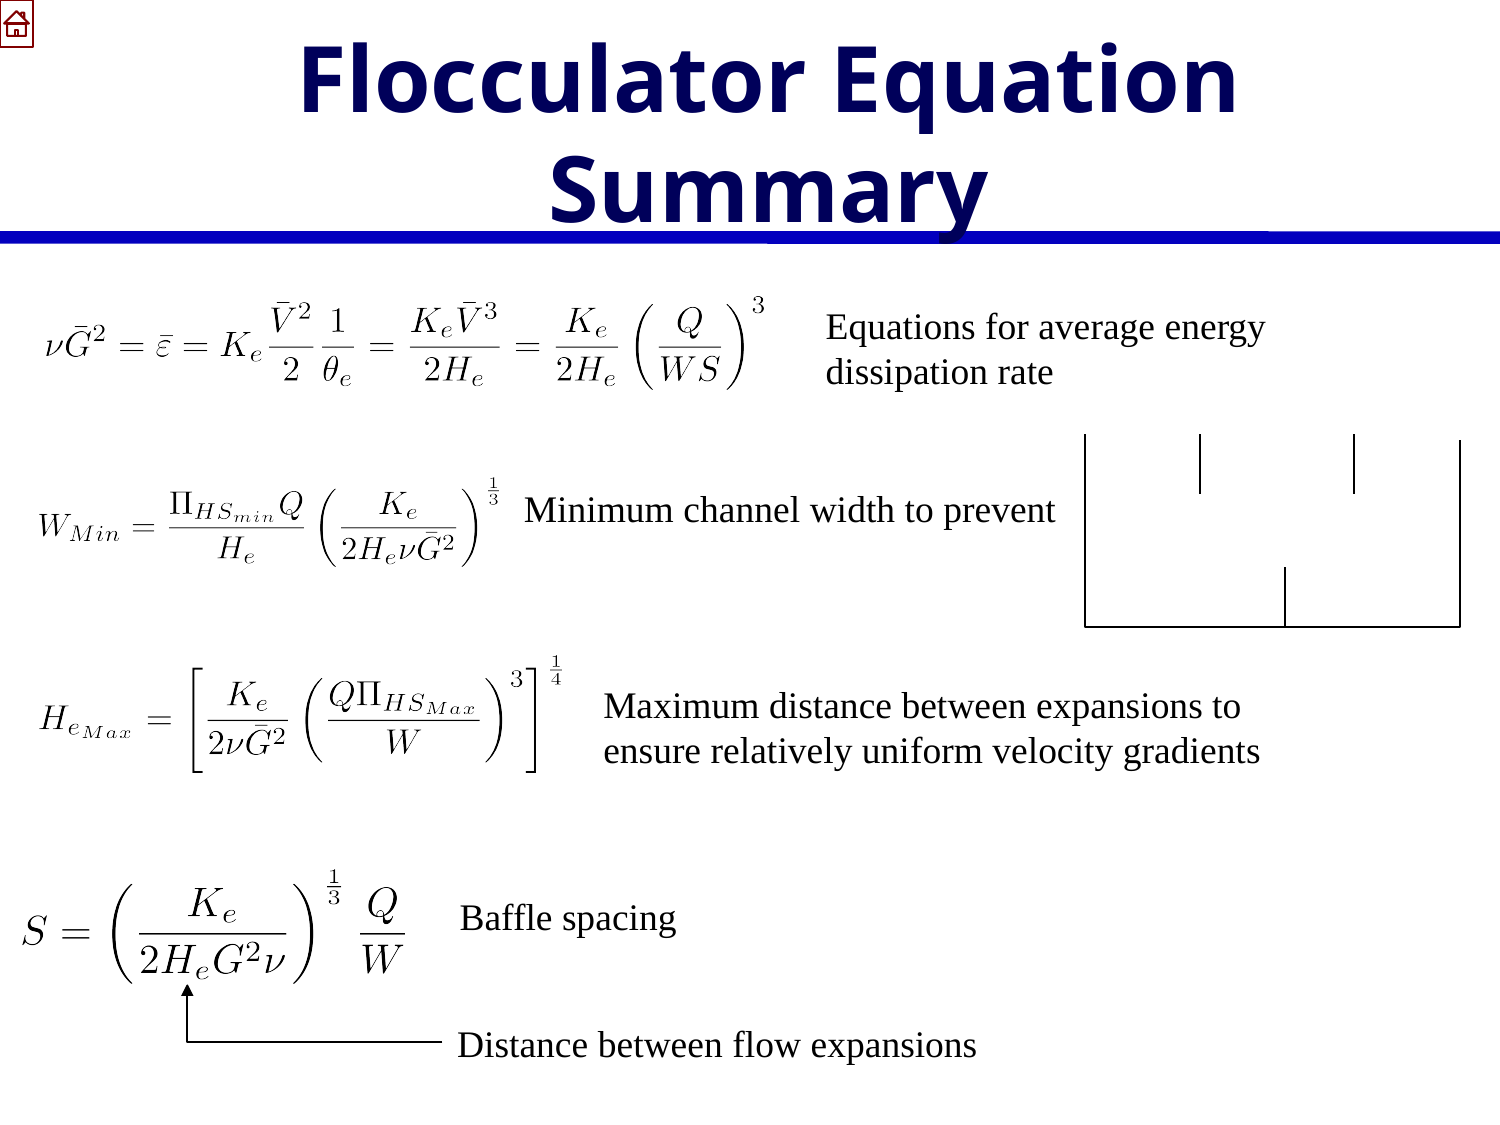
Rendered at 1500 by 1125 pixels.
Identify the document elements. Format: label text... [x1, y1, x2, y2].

picture [46, 296, 764, 390]
text_box Minimum channel width to prevent [509, 477, 1085, 538]
picture [21, 869, 406, 985]
text_box Equations for average energy dissipation rate [810, 294, 1308, 399]
text_box [1085, 434, 1461, 627]
picture [39, 477, 499, 568]
picture [39, 655, 562, 773]
text_box Maximum distance between expansions to ensure relatively uniform velocity gradients [588, 673, 1286, 778]
text_box Distance between flow expansions [442, 1012, 1049, 1073]
title Flocculator Equation Summary [75, 37, 1463, 225]
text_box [186, 983, 443, 1044]
text_box Baffle spacing [444, 885, 764, 946]
